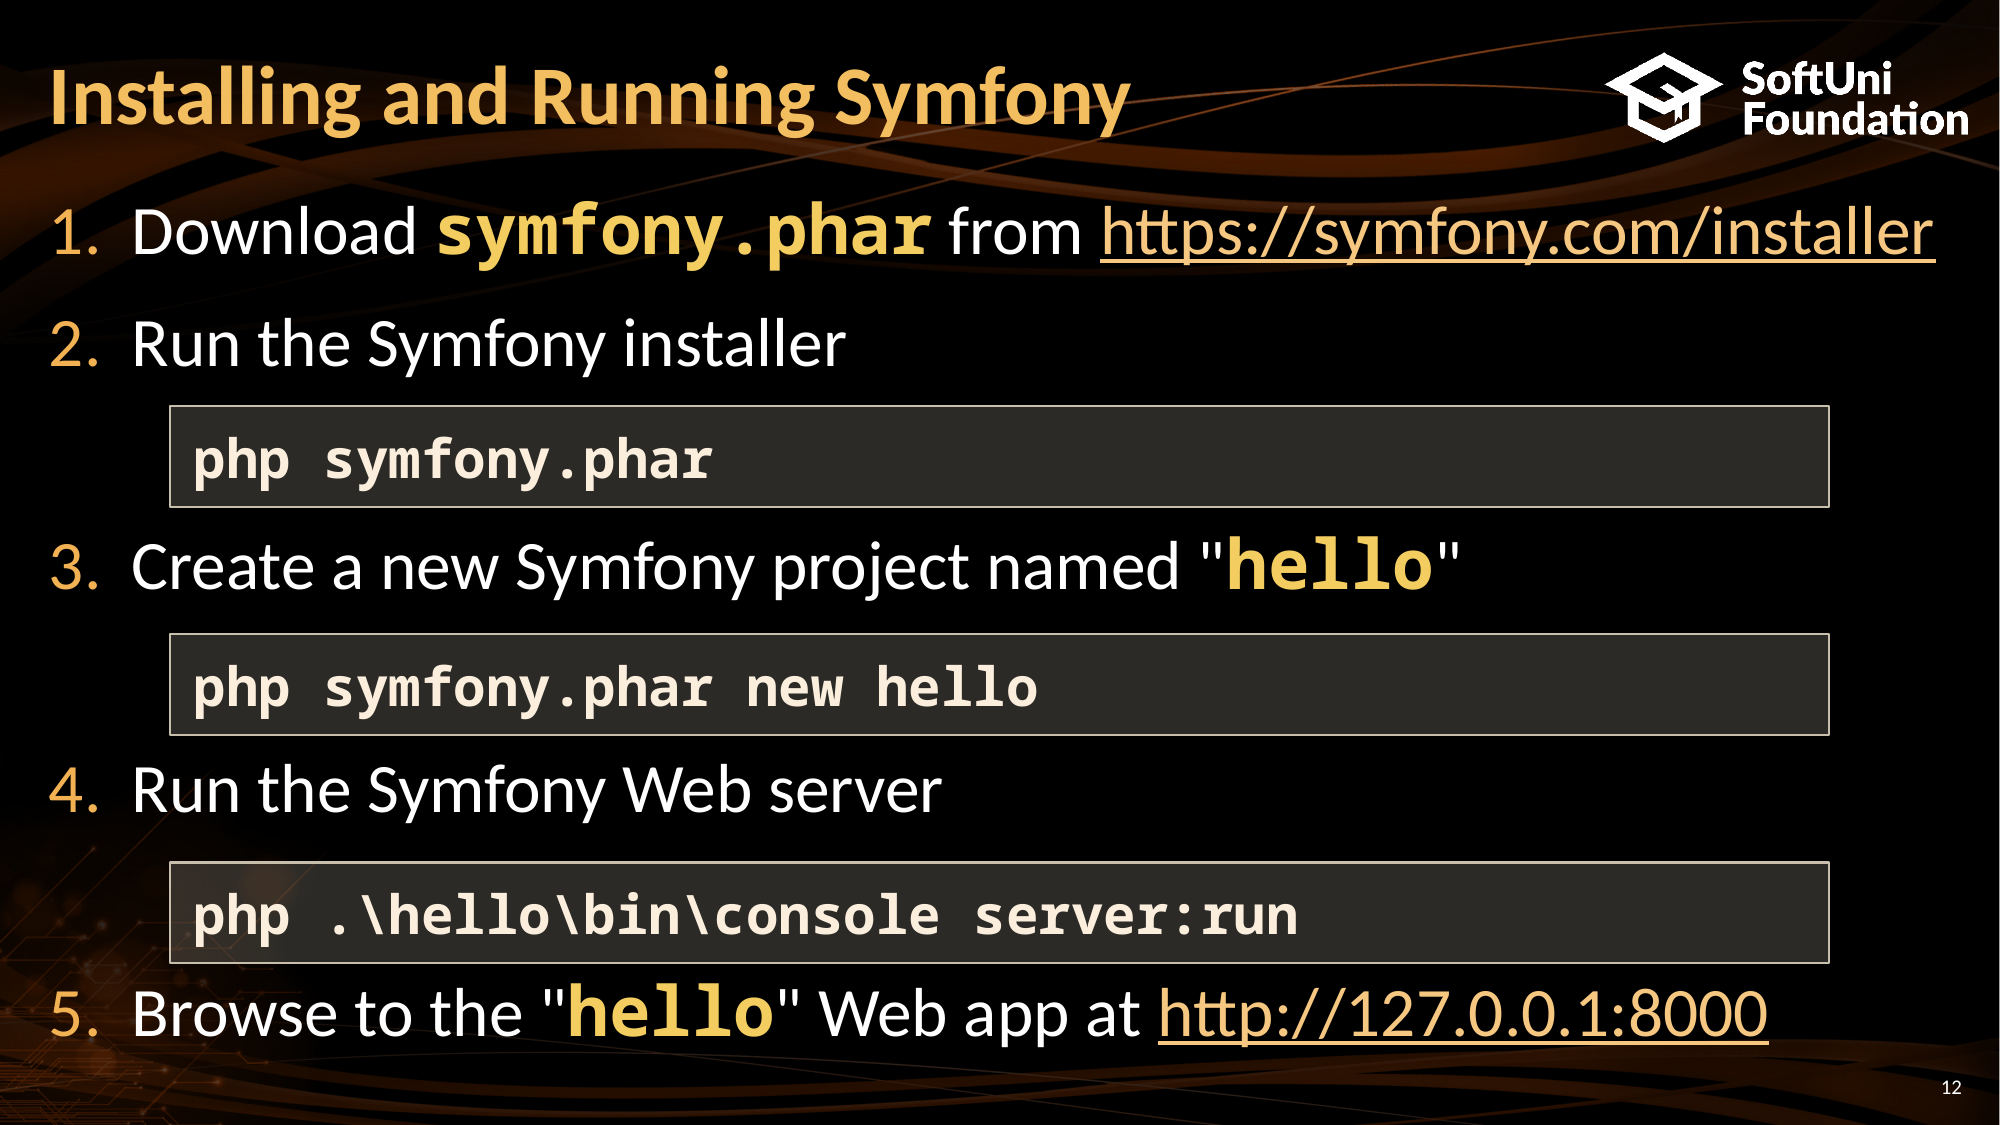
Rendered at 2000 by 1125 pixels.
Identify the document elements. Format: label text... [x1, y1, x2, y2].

picture [0, 0, 2000, 1125]
text_box php symfony.phar new hello [170, 634, 1830, 735]
text_box php .\hello\bin\console server:run [170, 862, 1830, 963]
slide_number 12 [1897, 1089, 1968, 1103]
list Download symfony.phar from https://symfony.com/installer Run the Symfony installer Create a new Symfony project named "hello" Run the Symfony Web server Browse to the "hello" Web app at http://127.0.0.1:8000 [31, 174, 1968, 1089]
title Installing and Running Symfony [30, 6, 1602, 189]
text_box php symfony.phar [170, 406, 1830, 507]
